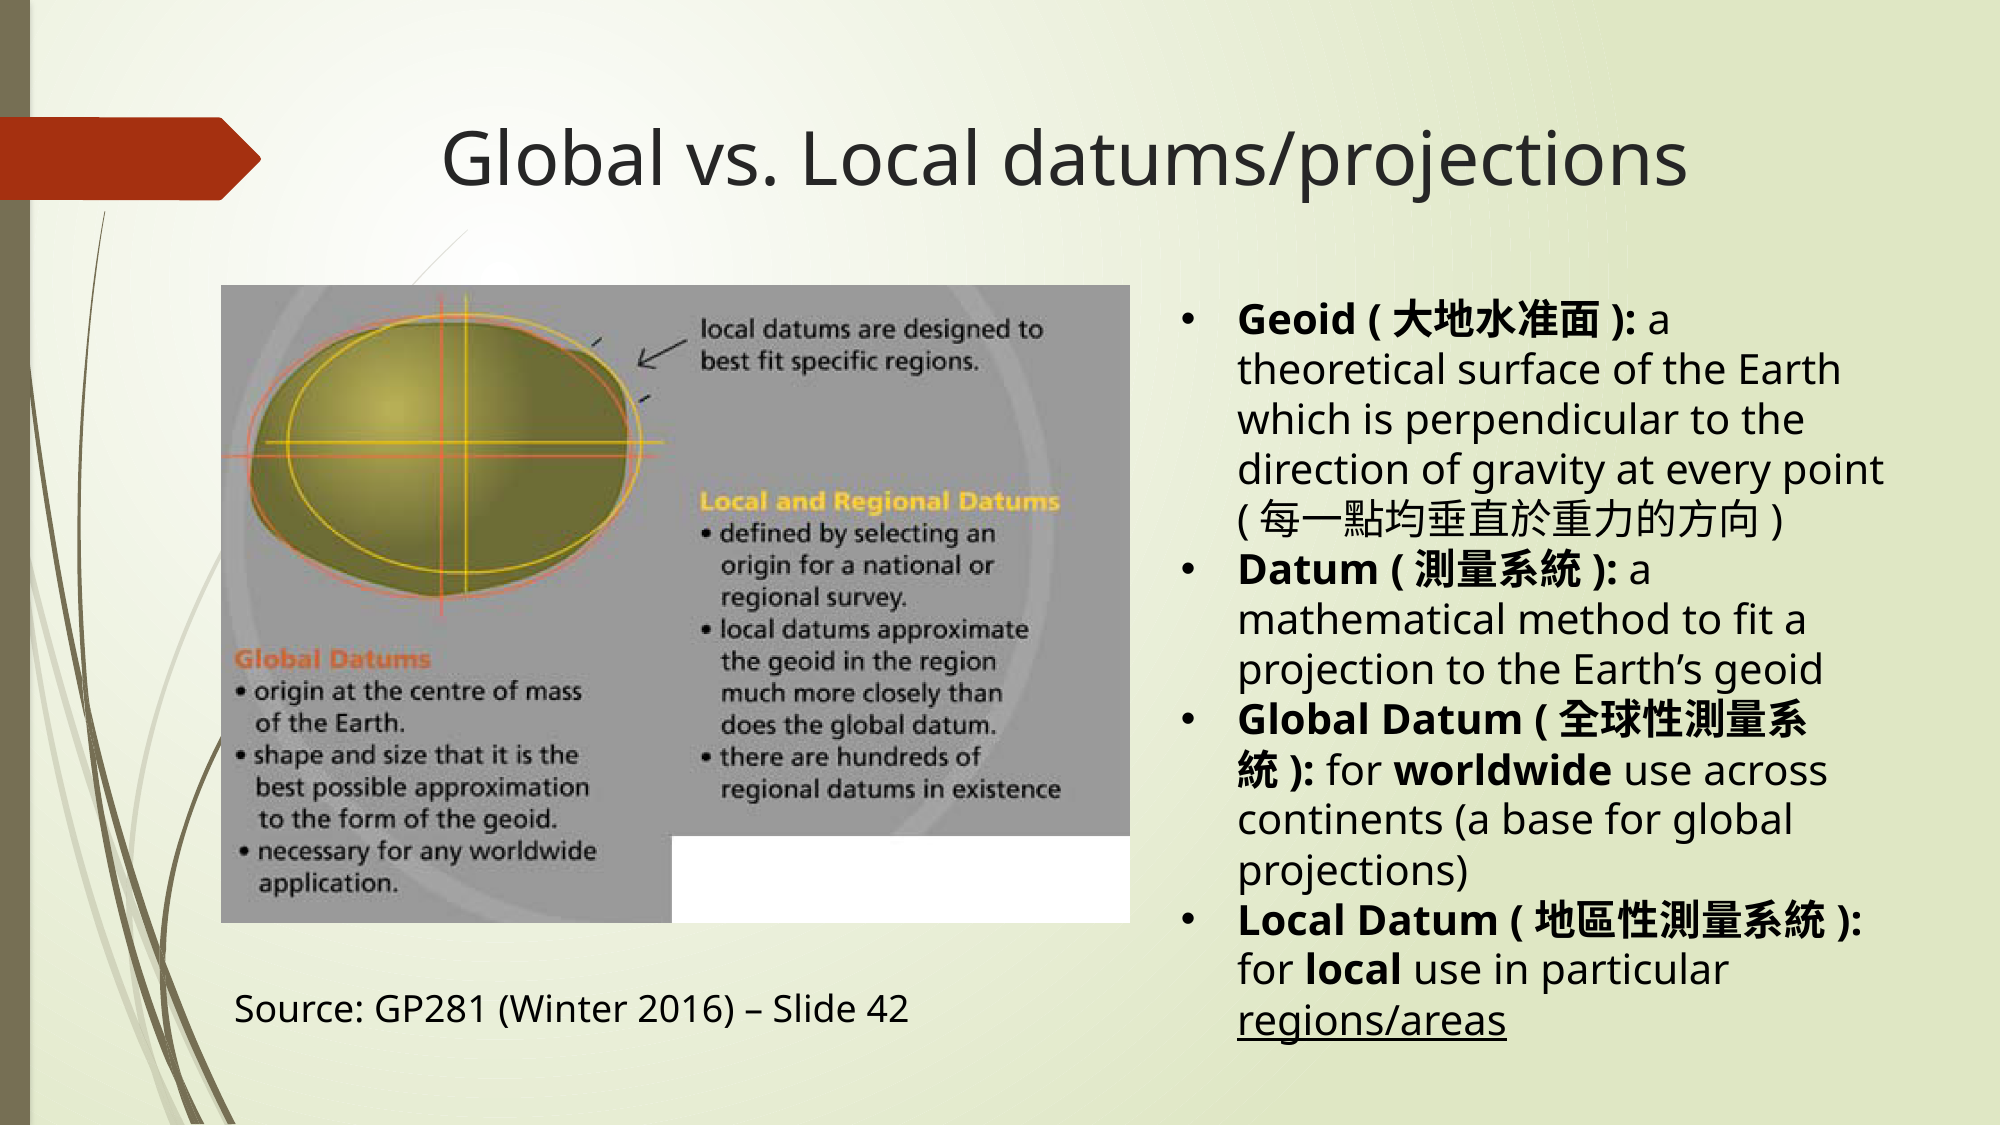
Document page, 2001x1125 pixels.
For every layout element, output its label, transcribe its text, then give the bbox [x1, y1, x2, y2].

picture [221, 285, 1131, 923]
text_box Source: GP281 (Winter 2016) – Slide 42 [219, 978, 1122, 1038]
text_box Geoid (大地水准面): a theoretical surface of the Earth which is perpendicular to the direction of gravity at every point (每一點均垂直於重力的方向) Datum (測量系統): a mathematical method to fit a projection to the Earth’s geoid Global Datum (全球性測量系統): for worldwide use across continents (a base for global projections) Local Datum (地區性測量系統): for local use in particular regions/areas [1165, 285, 1900, 1051]
title Global vs. Local datums/projections [425, 102, 1888, 313]
